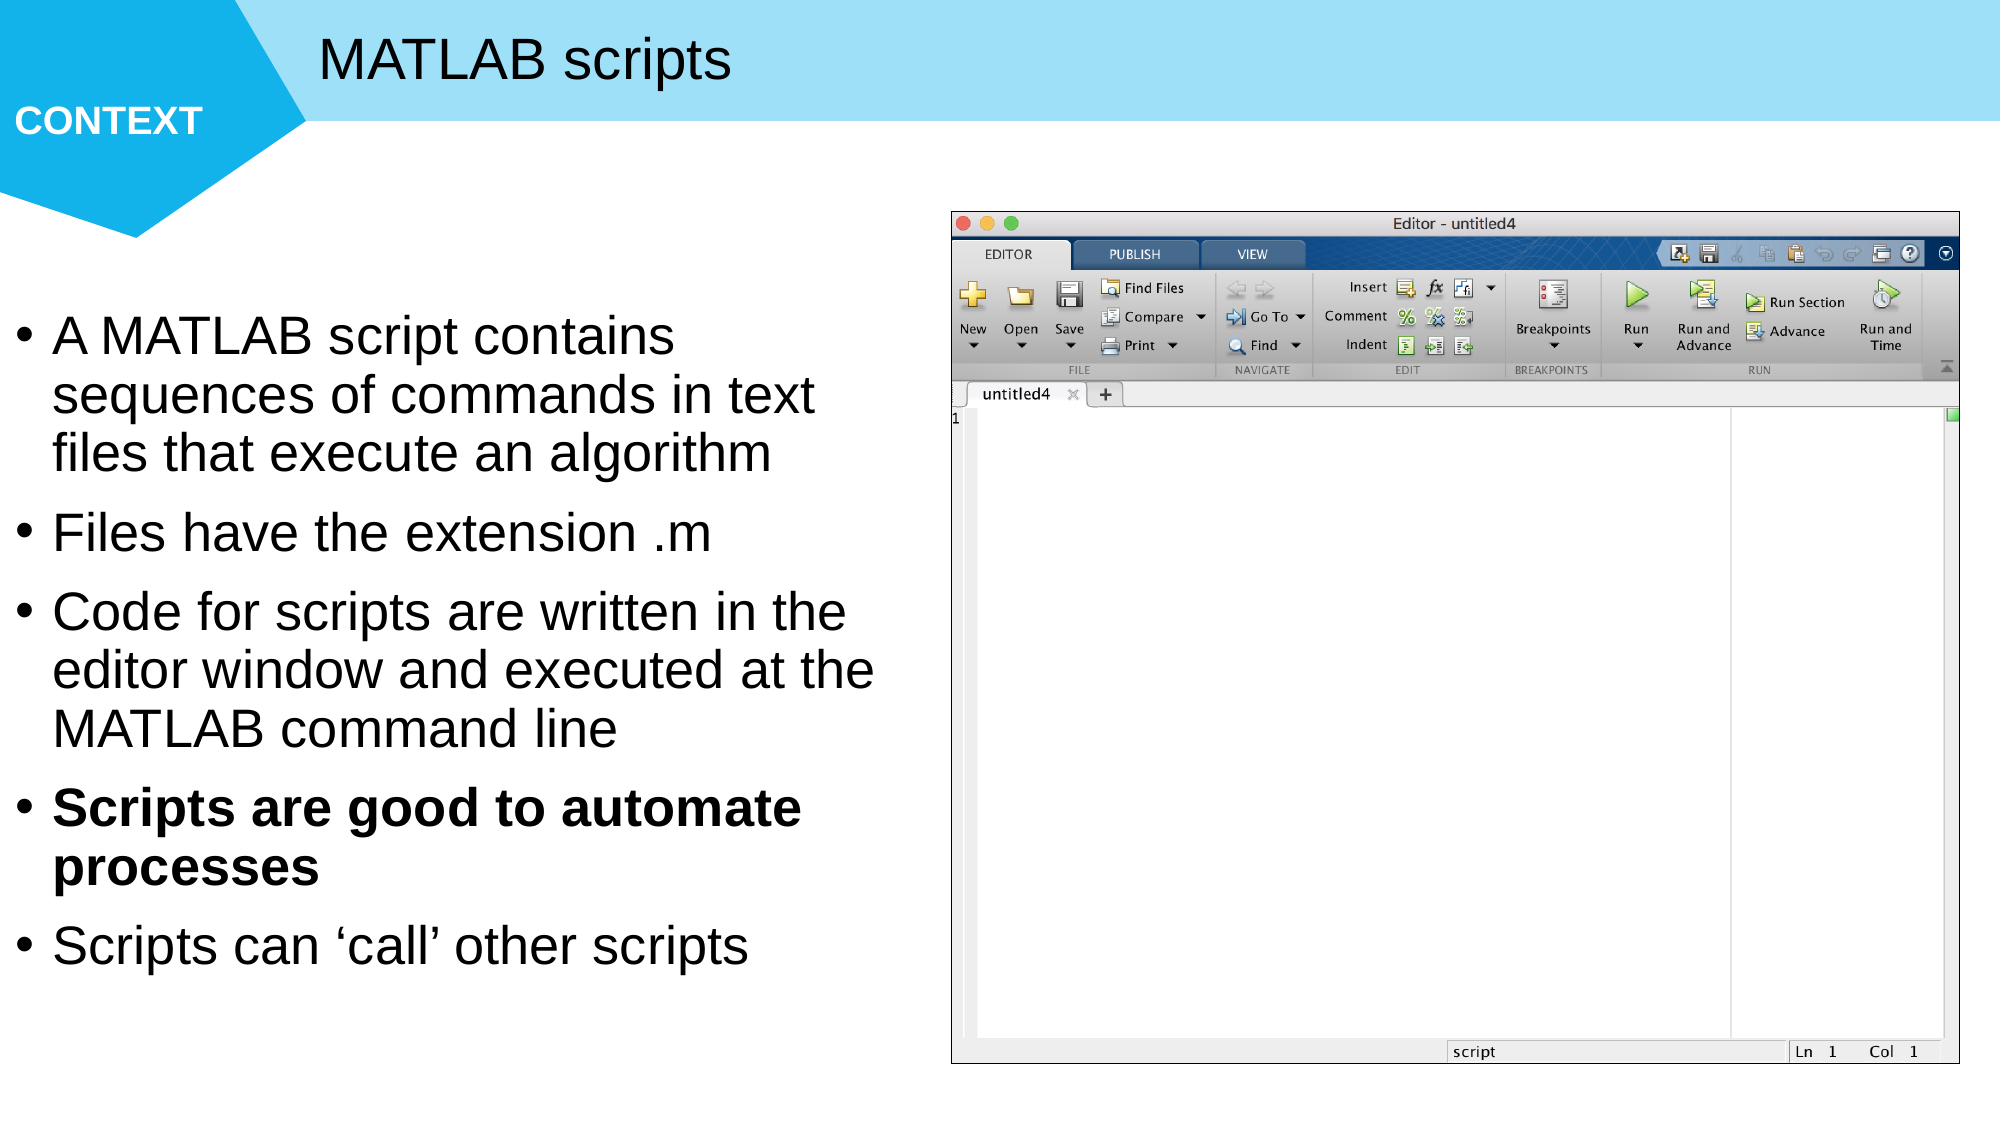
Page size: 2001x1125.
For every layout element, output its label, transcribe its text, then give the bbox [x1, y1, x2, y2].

picture [950, 211, 1960, 1064]
list MATLAB scripts [304, 14, 2000, 107]
list A MATLAB script contains sequences of commands in text files that execute an algorithm Files have the extension .m Code for scripts are written in the editor window and executed at the MATLAB command line Scripts are good to automate processes Scripts can ‘call’ other scripts [0, 300, 920, 1092]
